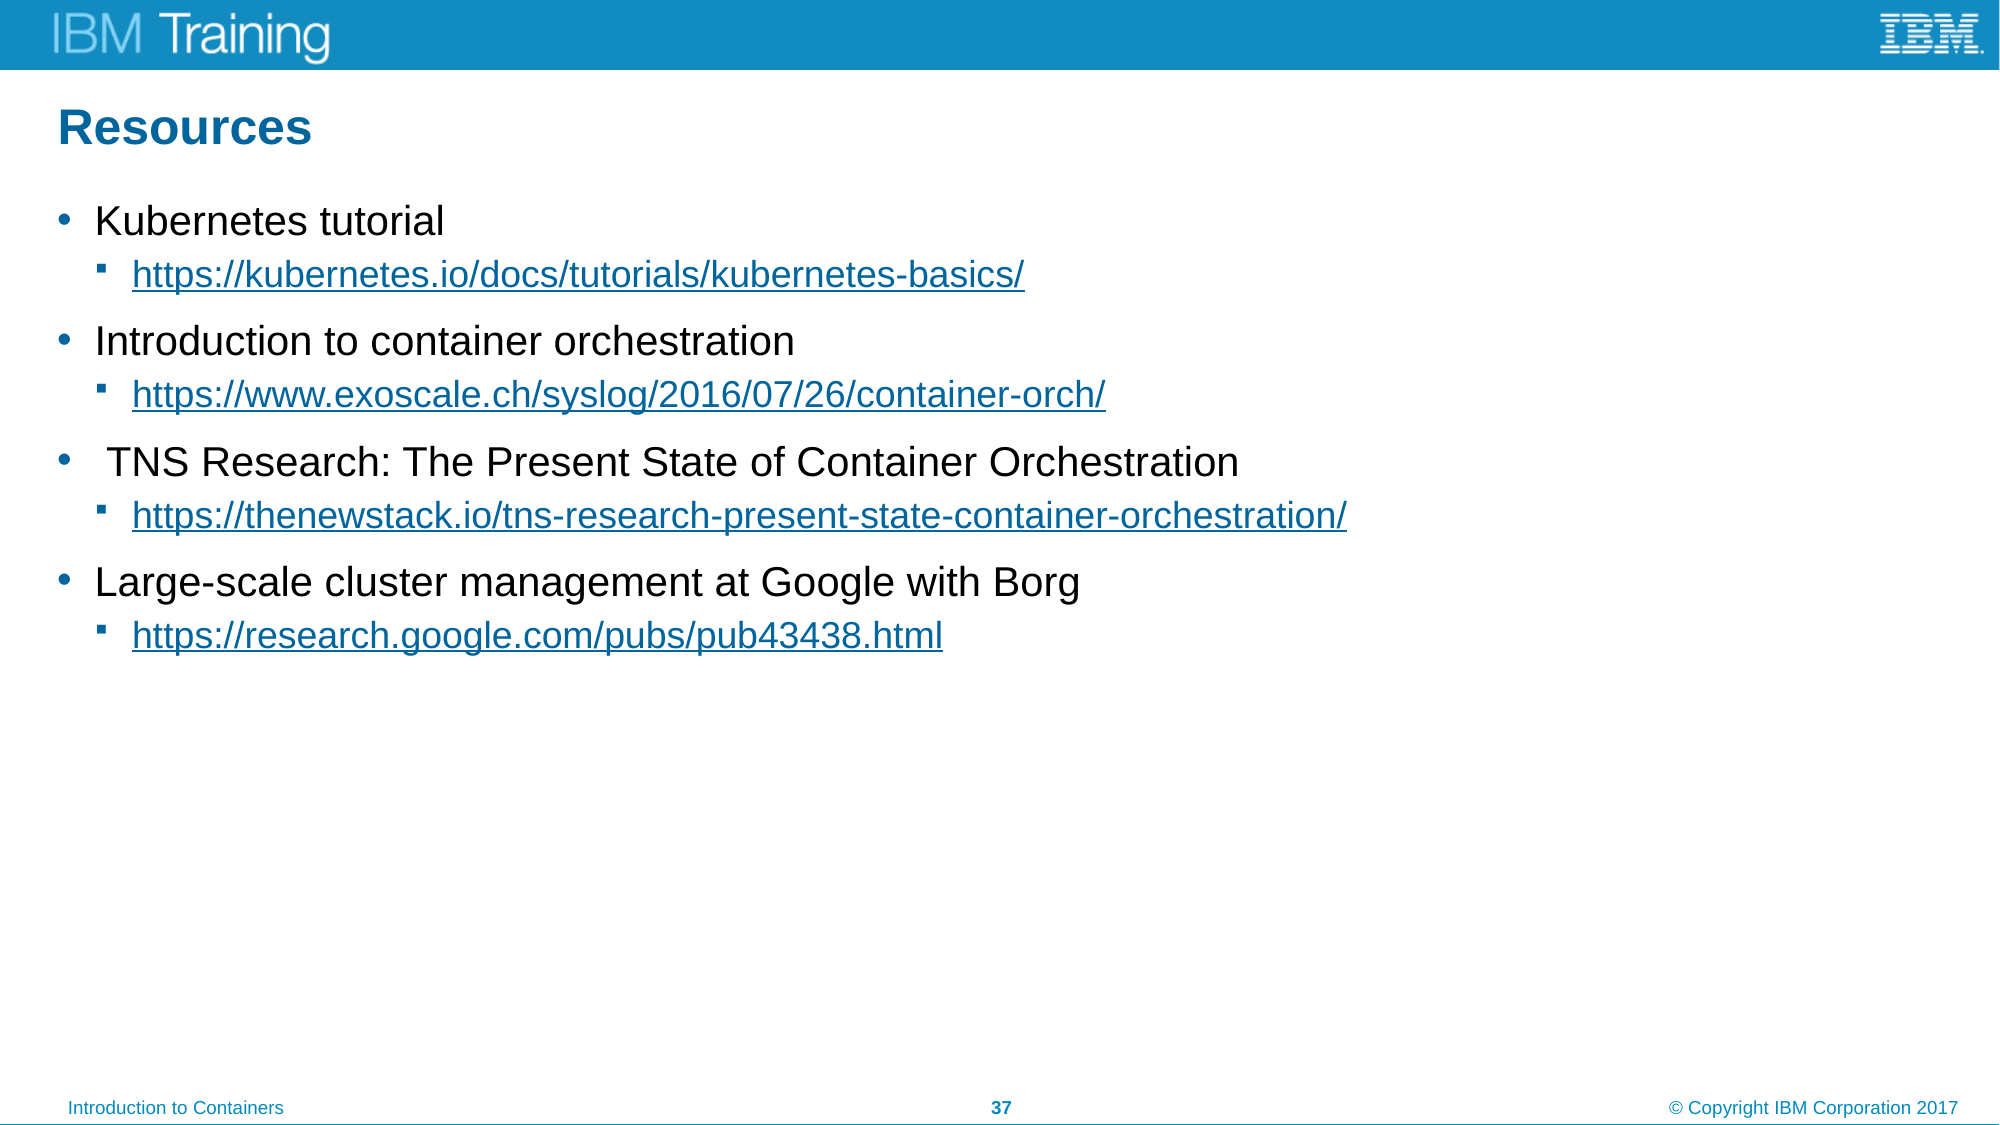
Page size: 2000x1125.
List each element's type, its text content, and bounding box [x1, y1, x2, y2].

list Kubernetes tutorial https://kubernetes.io/docs/tutorials/kubernetes-basics/ Introduction to container orchestration https://www.exoscale.ch/syslog/2016/07/26/container-orch/ TNS Research: The Present State of Container Orchestration https://thenewstack.io/tns-research-present-state-container-orchestration/ Large-scale cluster management at Google with Borg https://research.google.com/pubs/pub43438.html [41, 191, 1977, 1096]
picture [0, 0, 2000, 70]
title Resources [42, 90, 1978, 166]
slide_number 37 [914, 1096, 1096, 1124]
footer © Copyright IBM Corporation 2017 [1658, 1096, 1974, 1125]
